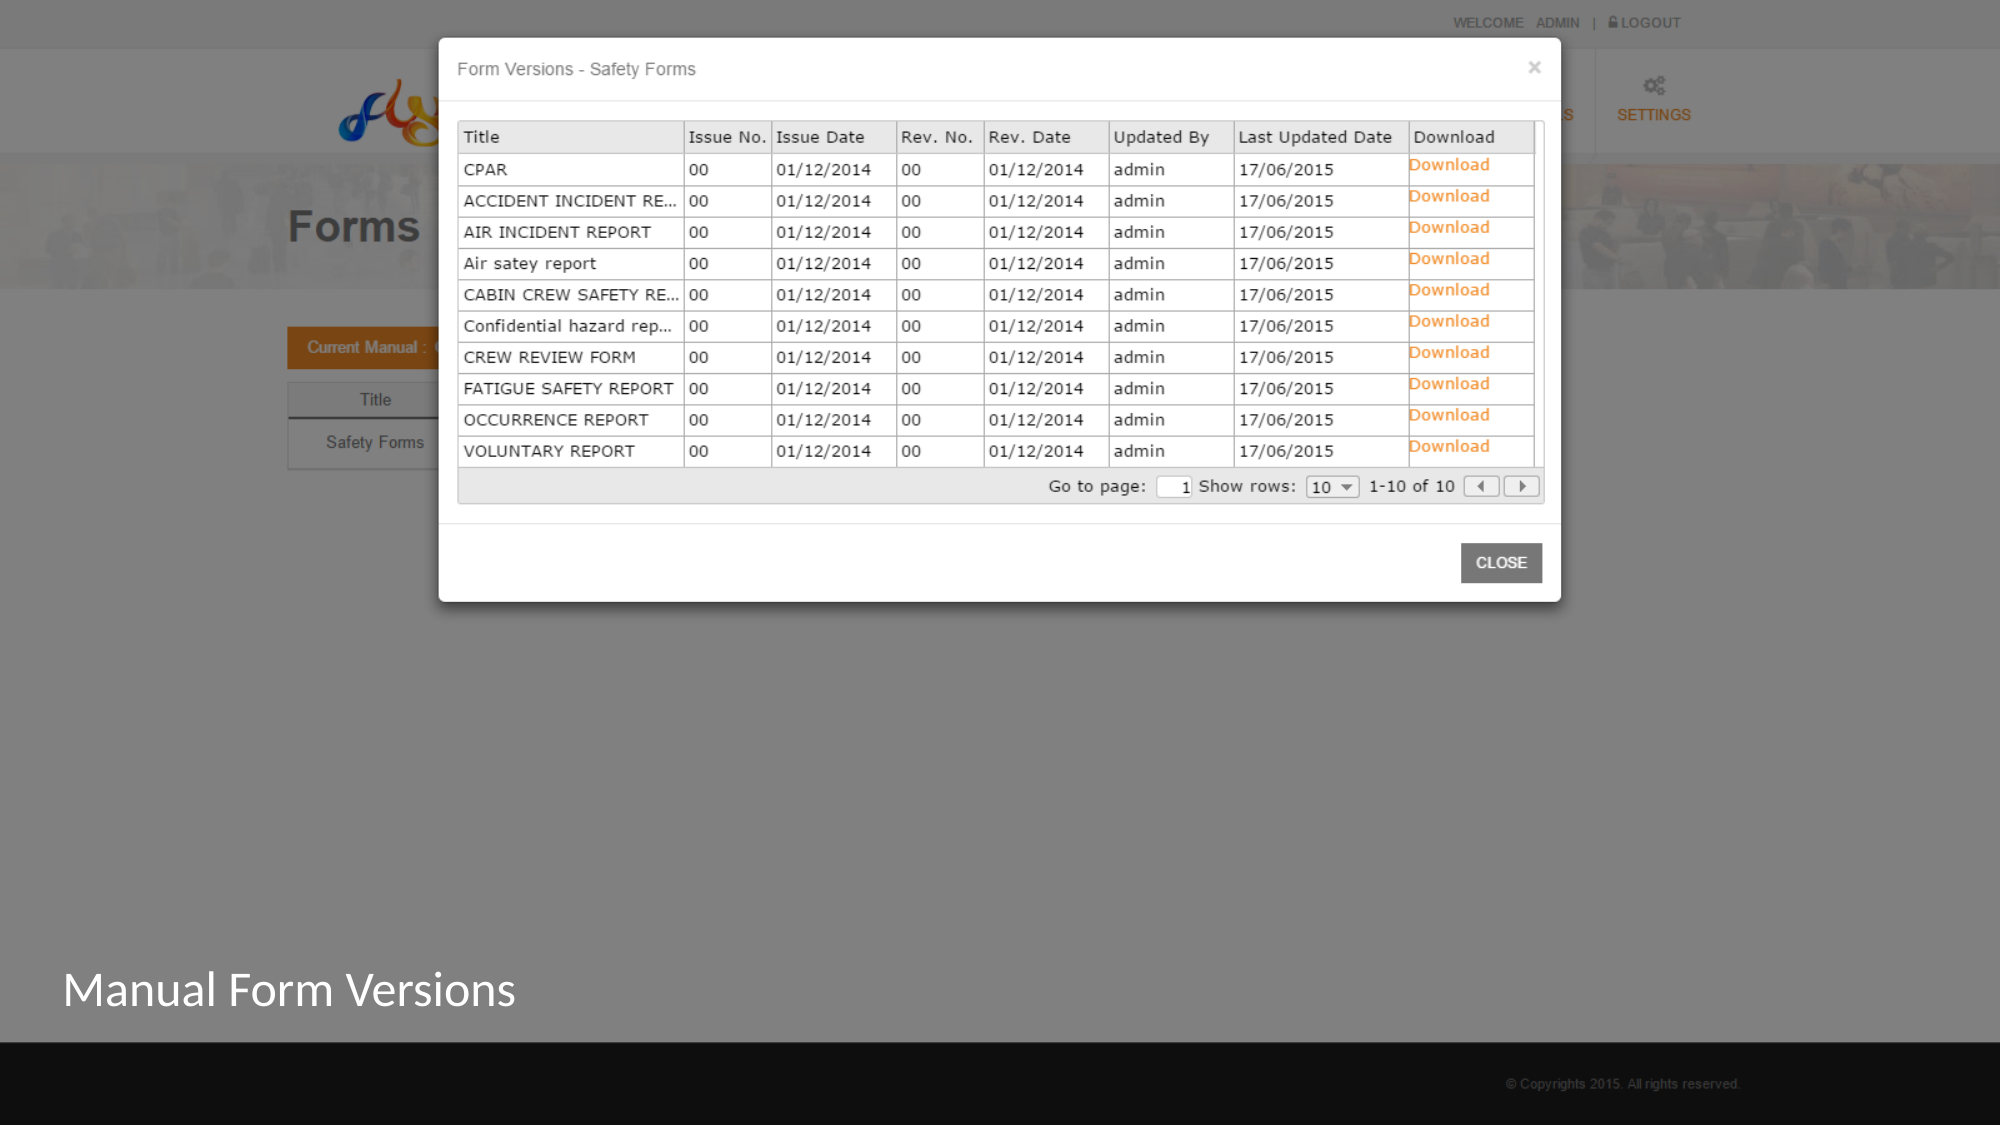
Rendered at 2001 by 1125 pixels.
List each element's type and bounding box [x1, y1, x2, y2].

list [0, 0, 2000, 1125]
